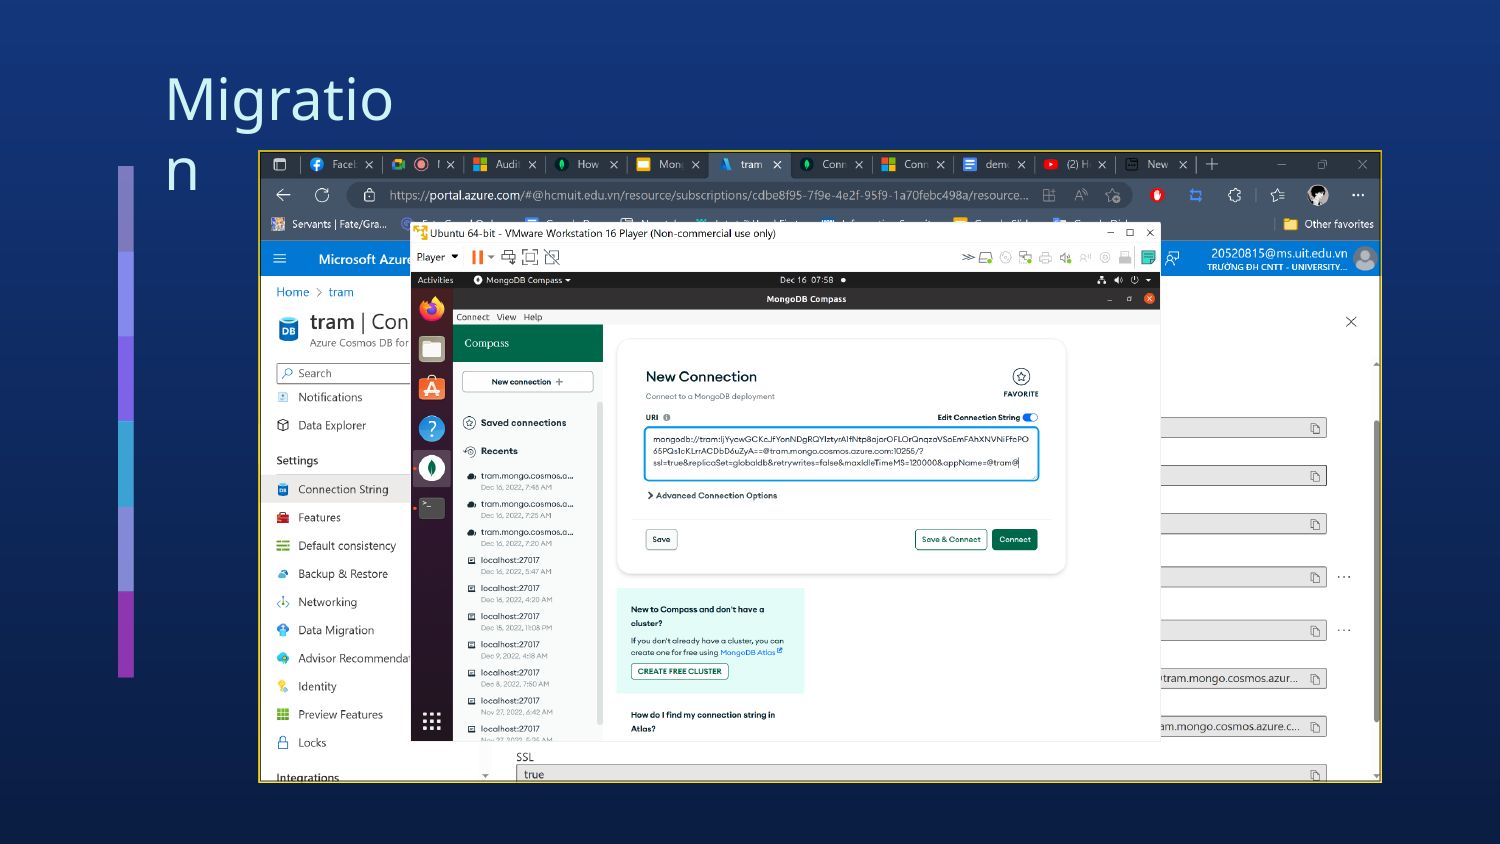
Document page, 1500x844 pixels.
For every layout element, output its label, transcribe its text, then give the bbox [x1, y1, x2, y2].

title Migration [149, 46, 419, 162]
picture [258, 150, 1383, 783]
